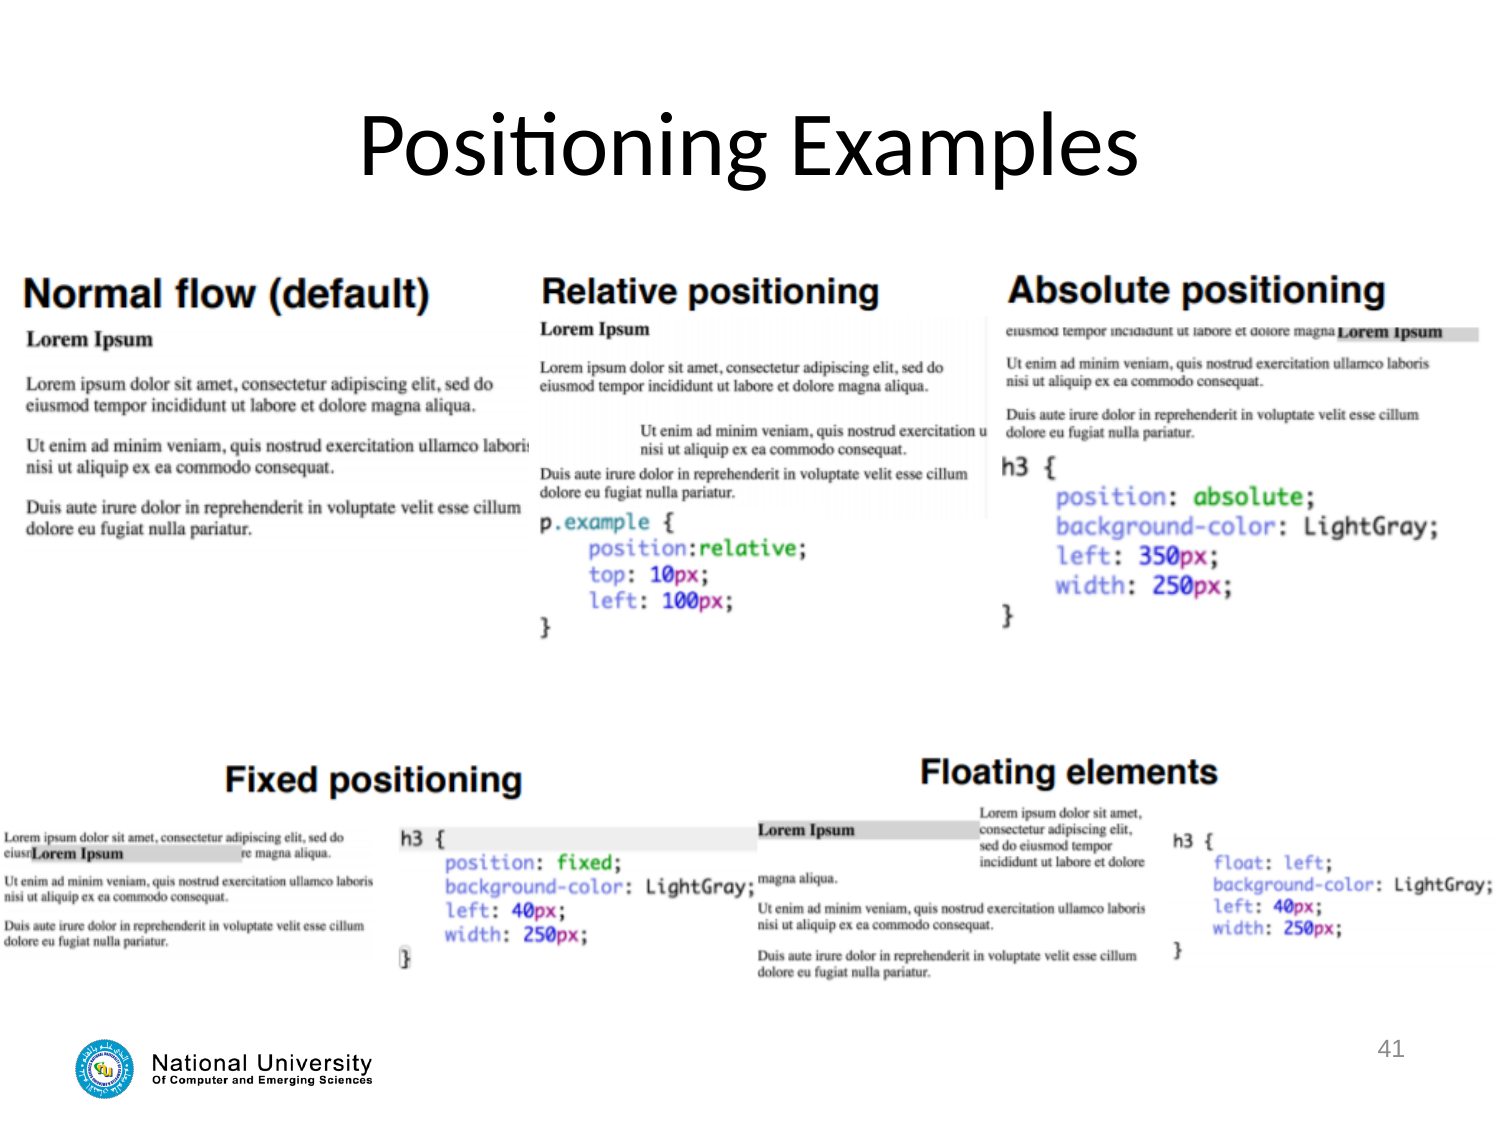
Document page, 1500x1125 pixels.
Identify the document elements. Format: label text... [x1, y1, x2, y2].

picture [1002, 265, 1486, 631]
picture [151, 1034, 382, 1104]
picture [87, 1052, 122, 1086]
picture [111, 1074, 134, 1099]
picture [0, 741, 1500, 997]
picture [75, 1039, 98, 1065]
title Positioning Examples [75, 45, 1425, 233]
picture [111, 1039, 134, 1064]
picture [75, 1075, 100, 1099]
slide_number 41 [1362, 1025, 1450, 1100]
picture [14, 265, 999, 643]
